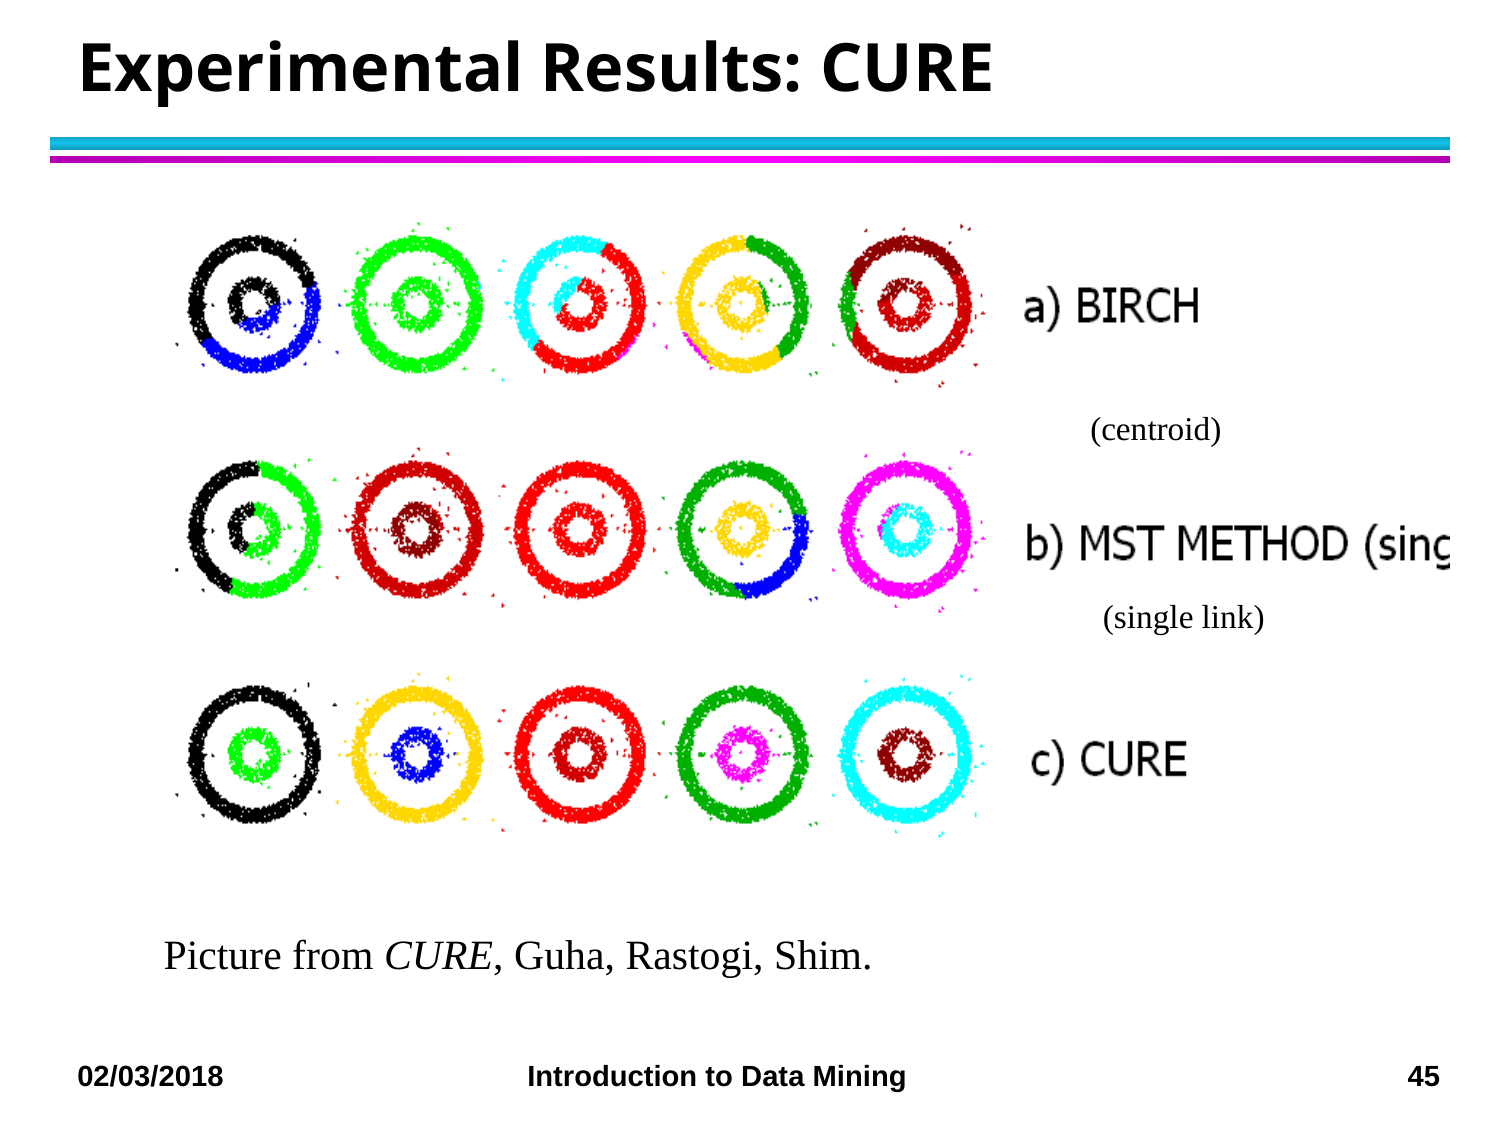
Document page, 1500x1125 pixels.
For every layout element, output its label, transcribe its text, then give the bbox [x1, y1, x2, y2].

title Experimental Results: CURE [62, 24, 1421, 113]
text_box Picture from CURE, Guha, Rastogi, Shim. [148, 920, 888, 986]
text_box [24, 199, 1451, 855]
